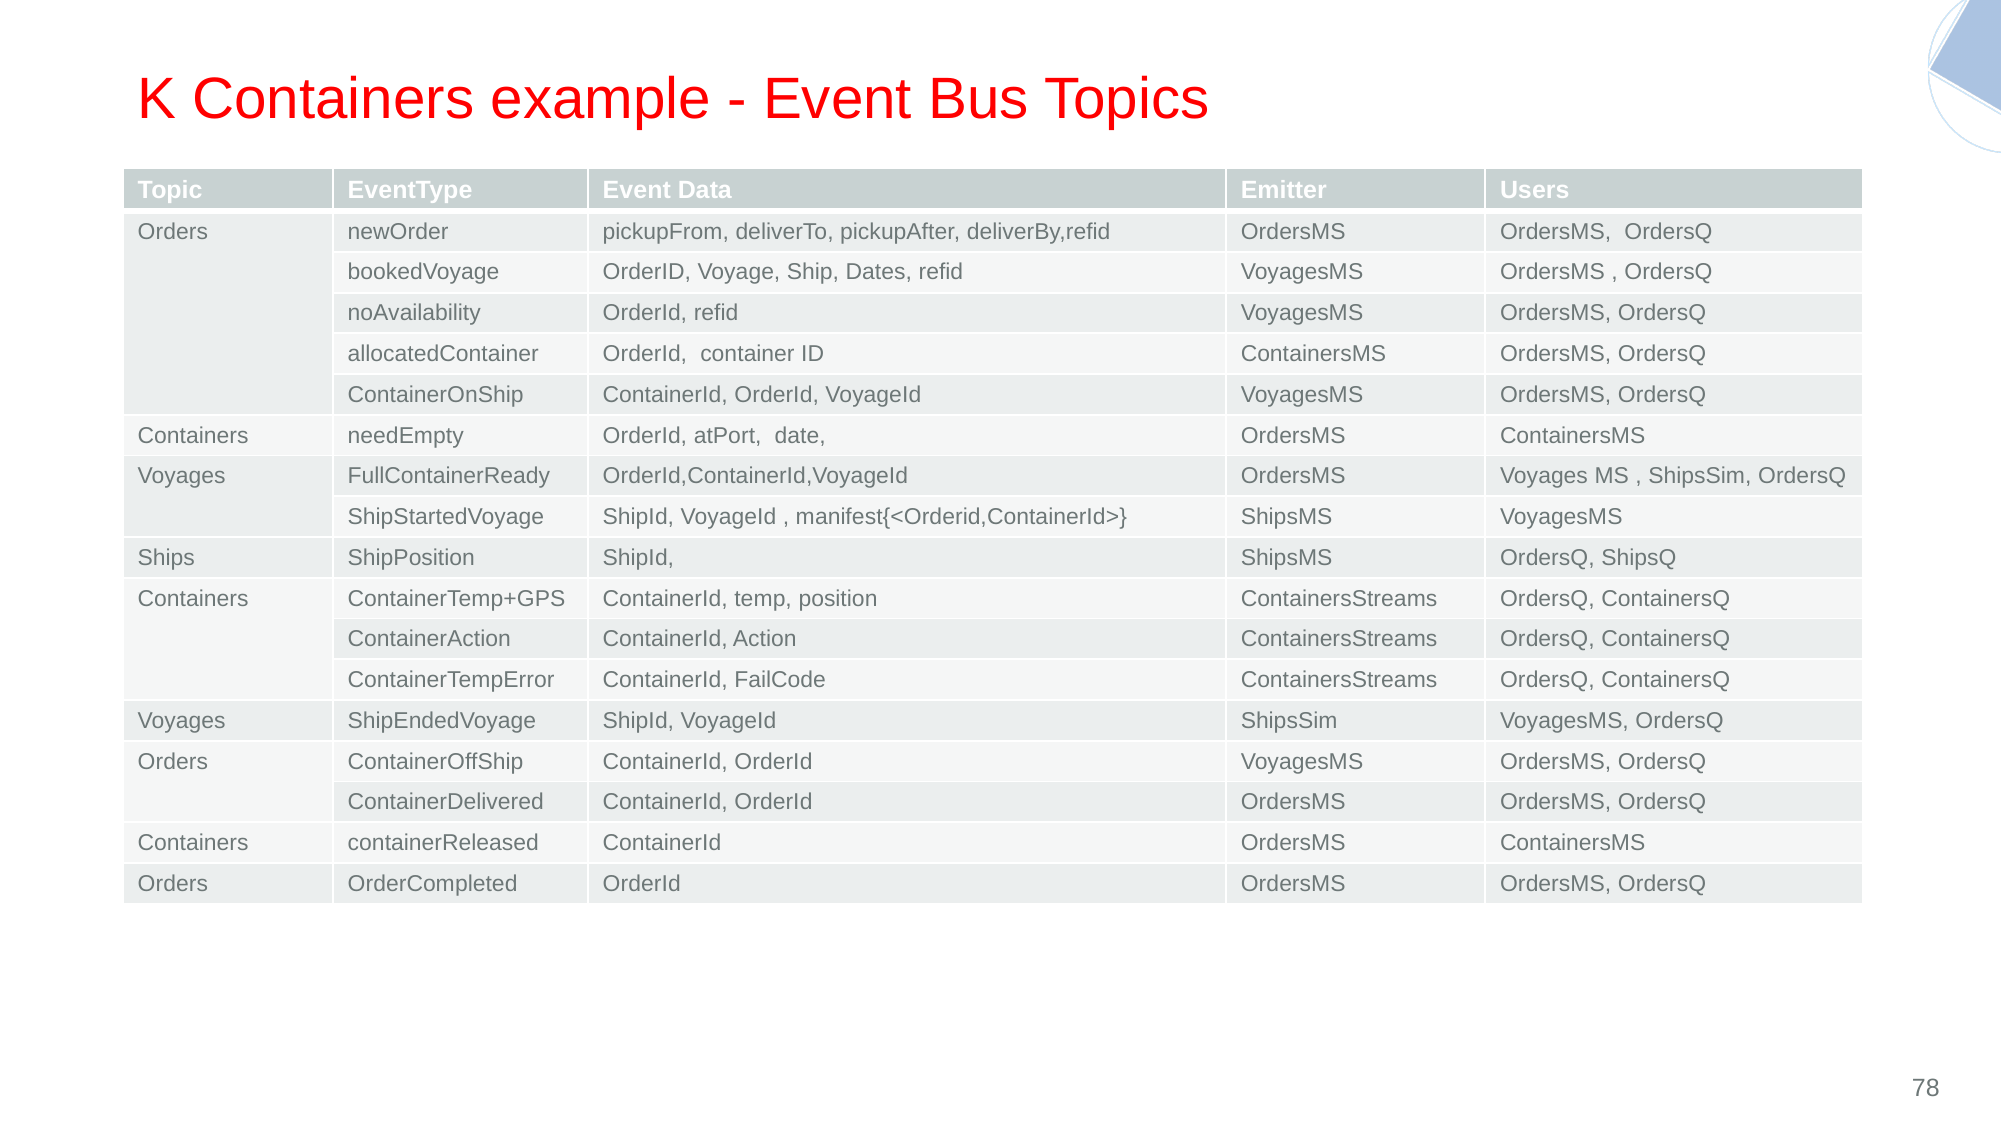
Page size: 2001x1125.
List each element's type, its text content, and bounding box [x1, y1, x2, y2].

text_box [1924, 0, 2001, 154]
table_cell ContainerOnShip [334, 375, 587, 414]
table_cell ContainersMS [1486, 823, 1862, 862]
table_cell newOrder [334, 214, 587, 251]
table_cell OrdersMS, OrdersQ [1486, 742, 1862, 781]
table_cell OrderId, container ID [589, 334, 1225, 373]
table_header Users [1486, 169, 1862, 208]
table_cell ContainersStreams [1227, 619, 1484, 658]
table_cell ContainerDelivered [334, 782, 587, 821]
table_cell ShipsMS [1227, 497, 1484, 536]
table_cell ContainerOffShip [334, 742, 587, 781]
table_cell Voyages MS , ShipsSim, OrdersQ [1486, 456, 1862, 495]
table_cell OrderId, refid [589, 294, 1225, 332]
table_cell ContainerId [589, 823, 1225, 862]
table_cell bookedVoyage [334, 253, 587, 292]
table_cell ShipPosition [334, 538, 587, 577]
table_cell ContainerId, FailCode [589, 660, 1225, 699]
table_cell VoyagesMS [1486, 497, 1862, 536]
table_cell OrdersQ, ShipsQ [1486, 538, 1862, 577]
table_cell ContainerAction [334, 619, 587, 658]
table_cell OrdersQ, ContainersQ [1486, 660, 1862, 699]
table_cell Containers [124, 579, 332, 699]
slide_number 78 [1867, 1056, 1955, 1117]
table_cell containerReleased [334, 823, 587, 862]
table_cell ShipId, [589, 538, 1225, 577]
table_cell Orders [124, 742, 332, 821]
table_cell OrderID, Voyage, Ship, Dates, refid [589, 253, 1225, 292]
table_cell OrderCompleted [334, 864, 587, 903]
table_cell OrdersMS, OrdersQ [1486, 294, 1862, 332]
table_cell ContainersStreams [1227, 660, 1484, 699]
table_cell OrderId,ContainerId,VoyageId [589, 456, 1225, 495]
title K Containers example - Event Bus Topics [137, 59, 1863, 131]
table_cell OrdersMS, OrdersQ [1486, 214, 1862, 251]
table_cell Orders [124, 214, 332, 414]
table_cell ContainerId, OrderId [589, 782, 1225, 821]
table_header Event Data [589, 169, 1225, 208]
table_cell Ships [124, 538, 332, 577]
table_cell OrdersMS, OrdersQ [1486, 334, 1862, 373]
table_cell ShipsMS [1227, 538, 1484, 577]
table_cell VoyagesMS [1227, 253, 1484, 292]
table_cell ShipId, VoyageId , manifest{<Orderid,ContainerId>} [589, 497, 1225, 536]
table_cell OrdersMS [1227, 823, 1484, 862]
table_cell OrdersMS, OrdersQ [1486, 375, 1862, 414]
table_cell VoyagesMS, OrdersQ [1486, 701, 1862, 740]
table_cell ShipStartedVoyage [334, 497, 587, 536]
table_cell ShipId, VoyageId [589, 701, 1225, 740]
table_cell VoyagesMS [1227, 294, 1484, 332]
table_cell Voyages [124, 701, 332, 740]
table_header Emitter [1227, 169, 1484, 208]
table_cell OrderId, atPort, date, [589, 416, 1225, 455]
table_cell Voyages [124, 456, 332, 536]
table_cell OrdersMS [1227, 456, 1484, 495]
table_cell ContainersMS [1227, 334, 1484, 373]
table_cell ShipsSim [1227, 701, 1484, 740]
table_cell ContainerTempError [334, 660, 587, 699]
table_cell OrderId [589, 864, 1225, 903]
table_cell VoyagesMS [1227, 742, 1484, 781]
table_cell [1486, 864, 1862, 903]
table_cell ContainersMS [1486, 416, 1862, 455]
table_cell OrdersMS [1227, 214, 1484, 251]
table_cell OrdersQ, ContainersQ [1486, 619, 1862, 658]
table_cell FullContainerReady [334, 456, 587, 495]
table_cell OrdersMS , OrdersQ [1486, 253, 1862, 292]
table_header Topic [124, 169, 332, 208]
table_header EventType [334, 169, 587, 208]
table_cell OrdersMS [1227, 416, 1484, 455]
table_cell ContainerId, OrderId, VoyageId [589, 375, 1225, 414]
table_cell allocatedContainer [334, 334, 587, 373]
table_cell ContainersStreams [1227, 579, 1484, 618]
table_cell Containers [124, 823, 332, 862]
table_cell ContainerId, OrderId [589, 742, 1225, 781]
table_cell ShipEndedVoyage [334, 701, 587, 740]
table_cell OrdersMS [1227, 782, 1484, 821]
table_cell Orders [124, 864, 332, 903]
table_cell OrdersQ, ContainersQ [1486, 579, 1862, 618]
table_cell ContainerTemp+GPS [334, 579, 587, 618]
table_cell OrdersMS, OrdersQ [1486, 782, 1862, 821]
table_cell VoyagesMS [1227, 375, 1484, 414]
table_cell needEmpty [334, 416, 587, 455]
table_cell Containers [124, 416, 332, 455]
table_cell noAvailability [334, 294, 587, 332]
table_cell ContainerId, temp, position [589, 579, 1225, 618]
table_cell ContainerId, Action [589, 619, 1225, 658]
table_cell pickupFrom, deliverTo, pickupAfter, deliverBy,refid [589, 214, 1225, 251]
table_cell OrdersMS [1227, 864, 1484, 903]
